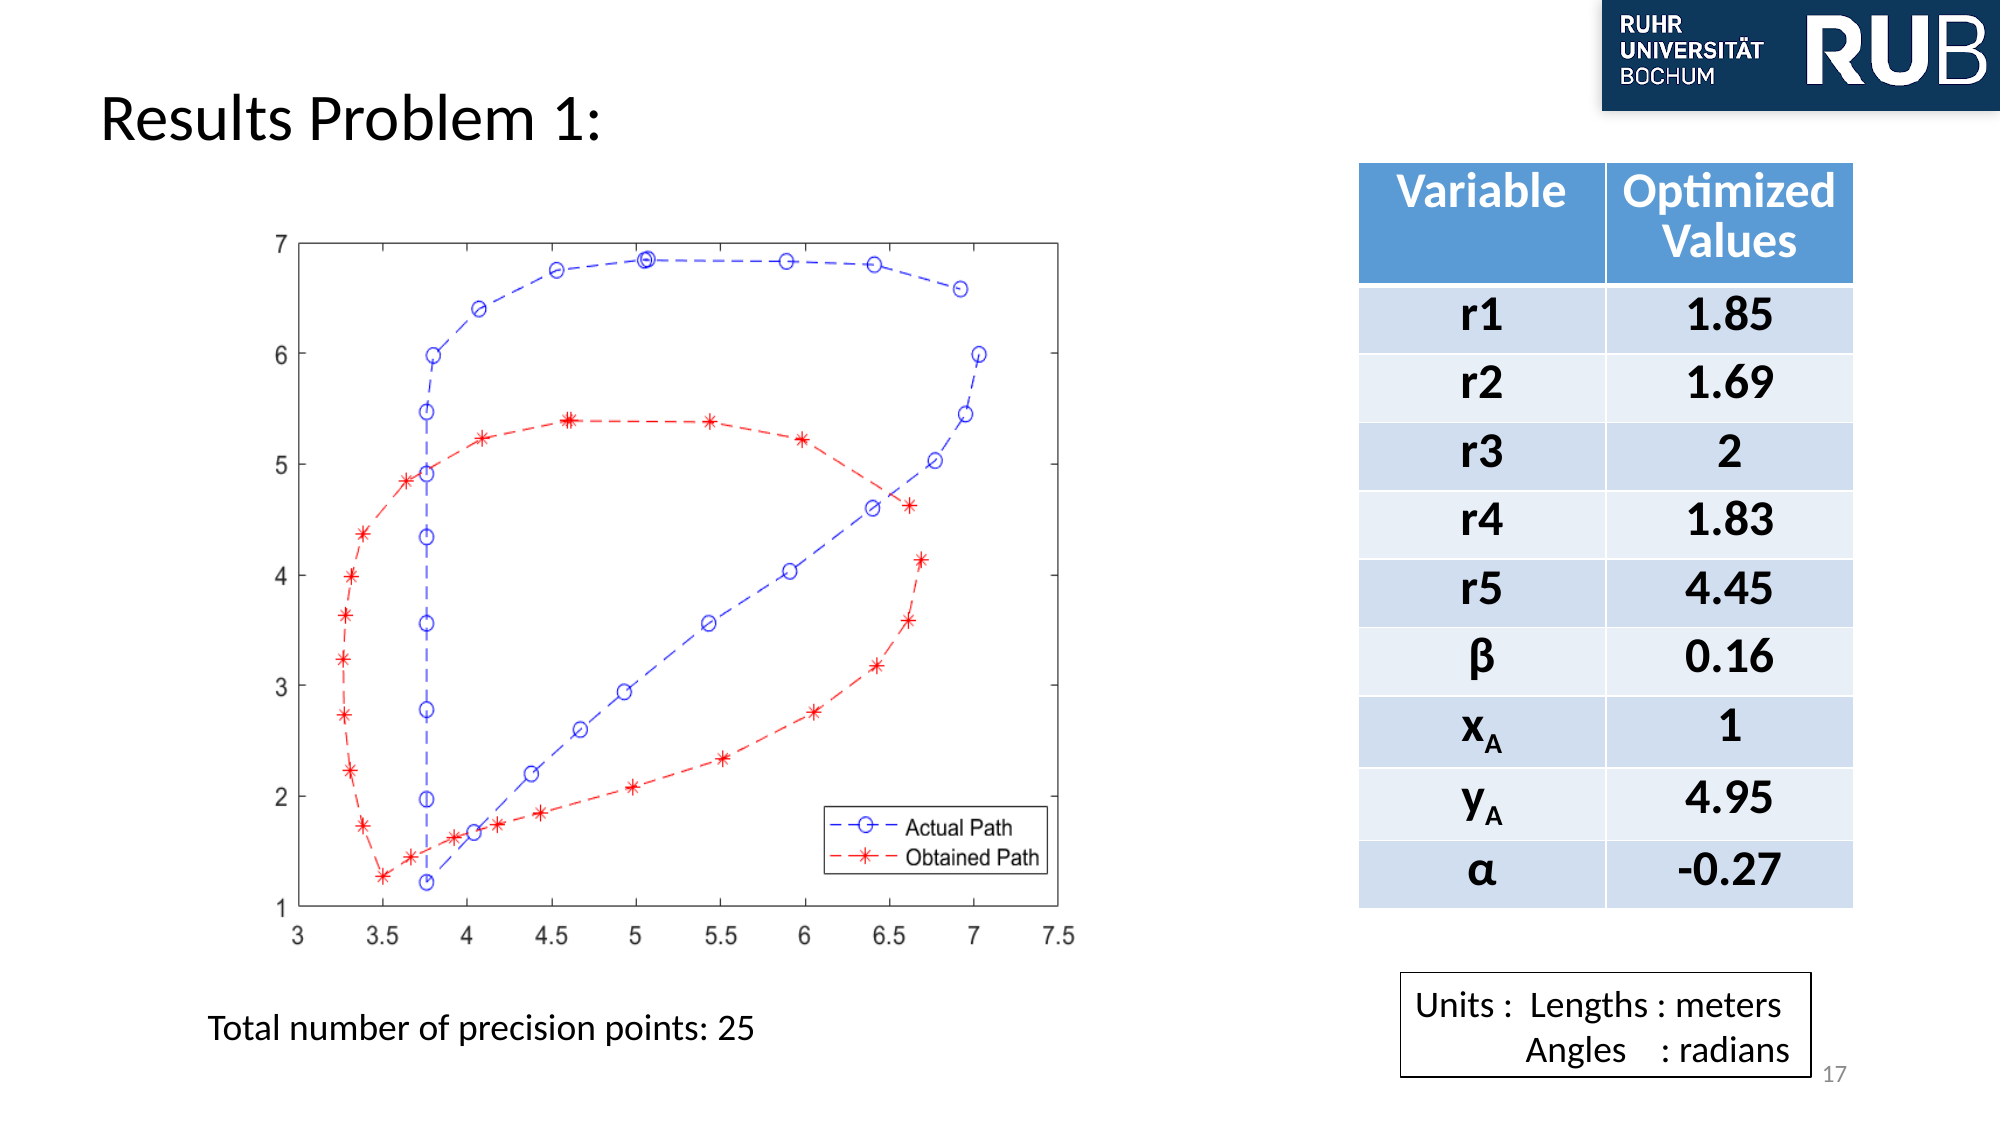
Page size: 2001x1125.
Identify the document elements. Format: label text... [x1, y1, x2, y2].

table_cell 2 [1607, 423, 1853, 490]
slide_number 17 [1412, 1042, 1863, 1103]
table_header Optimized Values [1607, 163, 1853, 283]
table_cell r1 [1359, 288, 1605, 353]
table_cell 1.85 [1607, 288, 1853, 353]
table_cell 1 [1607, 697, 1853, 767]
table_cell r4 [1359, 492, 1605, 558]
table_cell 1.69 [1607, 355, 1853, 422]
table_cell r3 [1359, 423, 1605, 490]
table_cell xA [1359, 697, 1605, 767]
picture [171, 182, 1152, 996]
text_box Units : Lengths : meters Angles : radians [1400, 972, 1812, 1078]
text_box Results Problem 1: [85, 66, 630, 162]
table_cell β [1359, 628, 1605, 695]
text_box Total number of precision points: 25 [192, 996, 771, 1056]
table_cell 4.95 [1607, 769, 1853, 840]
table_header Variable [1359, 163, 1605, 283]
table_cell r2 [1359, 355, 1605, 422]
table_cell -0.27 [1607, 841, 1853, 908]
table_cell 1.83 [1607, 492, 1853, 558]
table_cell α [1359, 841, 1605, 908]
table_cell yA [1359, 769, 1605, 840]
table_cell 0.16 [1607, 628, 1853, 695]
picture [1602, 0, 2000, 111]
table_cell r5 [1359, 560, 1605, 627]
table_cell 4.45 [1607, 560, 1853, 627]
